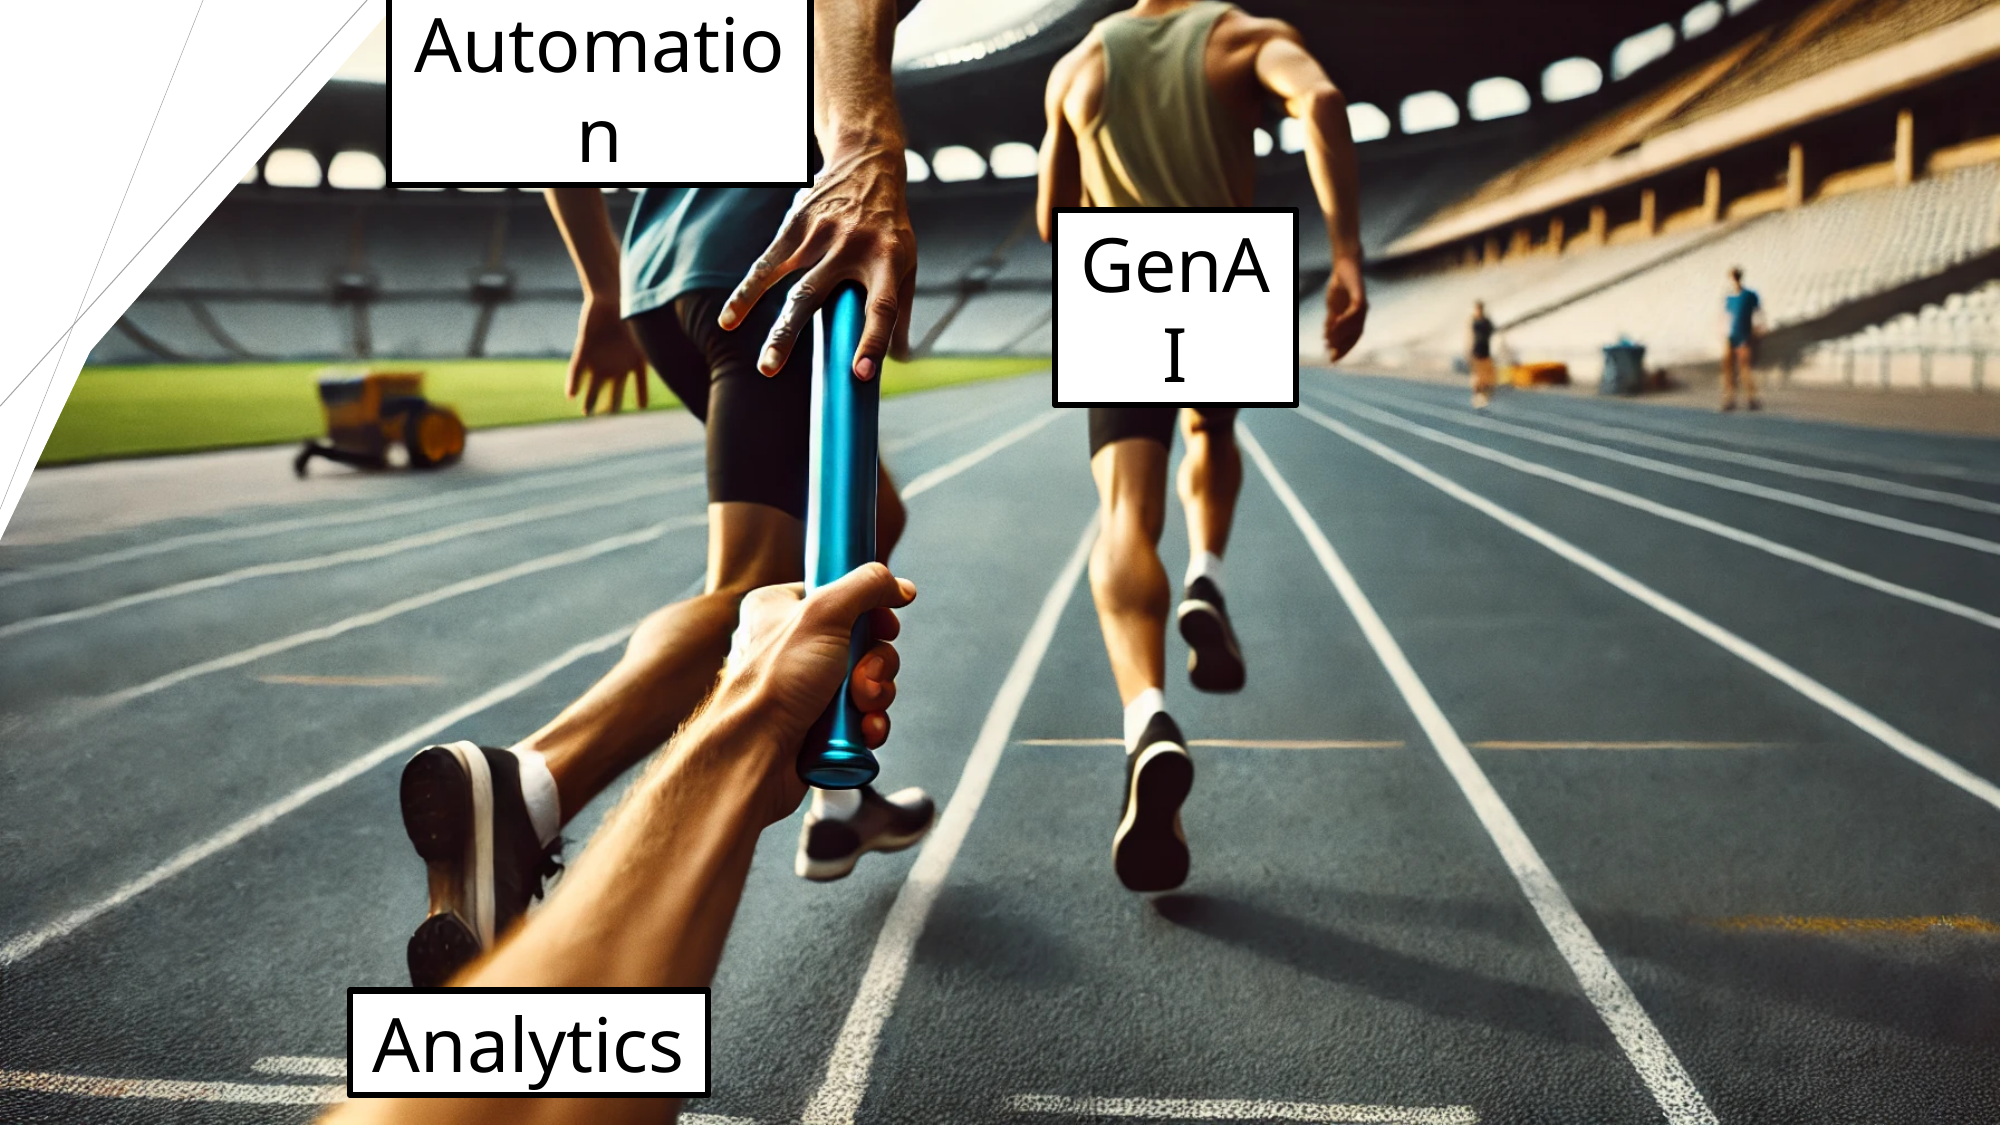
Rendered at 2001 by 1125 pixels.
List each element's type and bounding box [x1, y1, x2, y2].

text_box [0, 0, 368, 407]
text_box [0, 407, 204, 510]
picture [0, 0, 2000, 1125]
